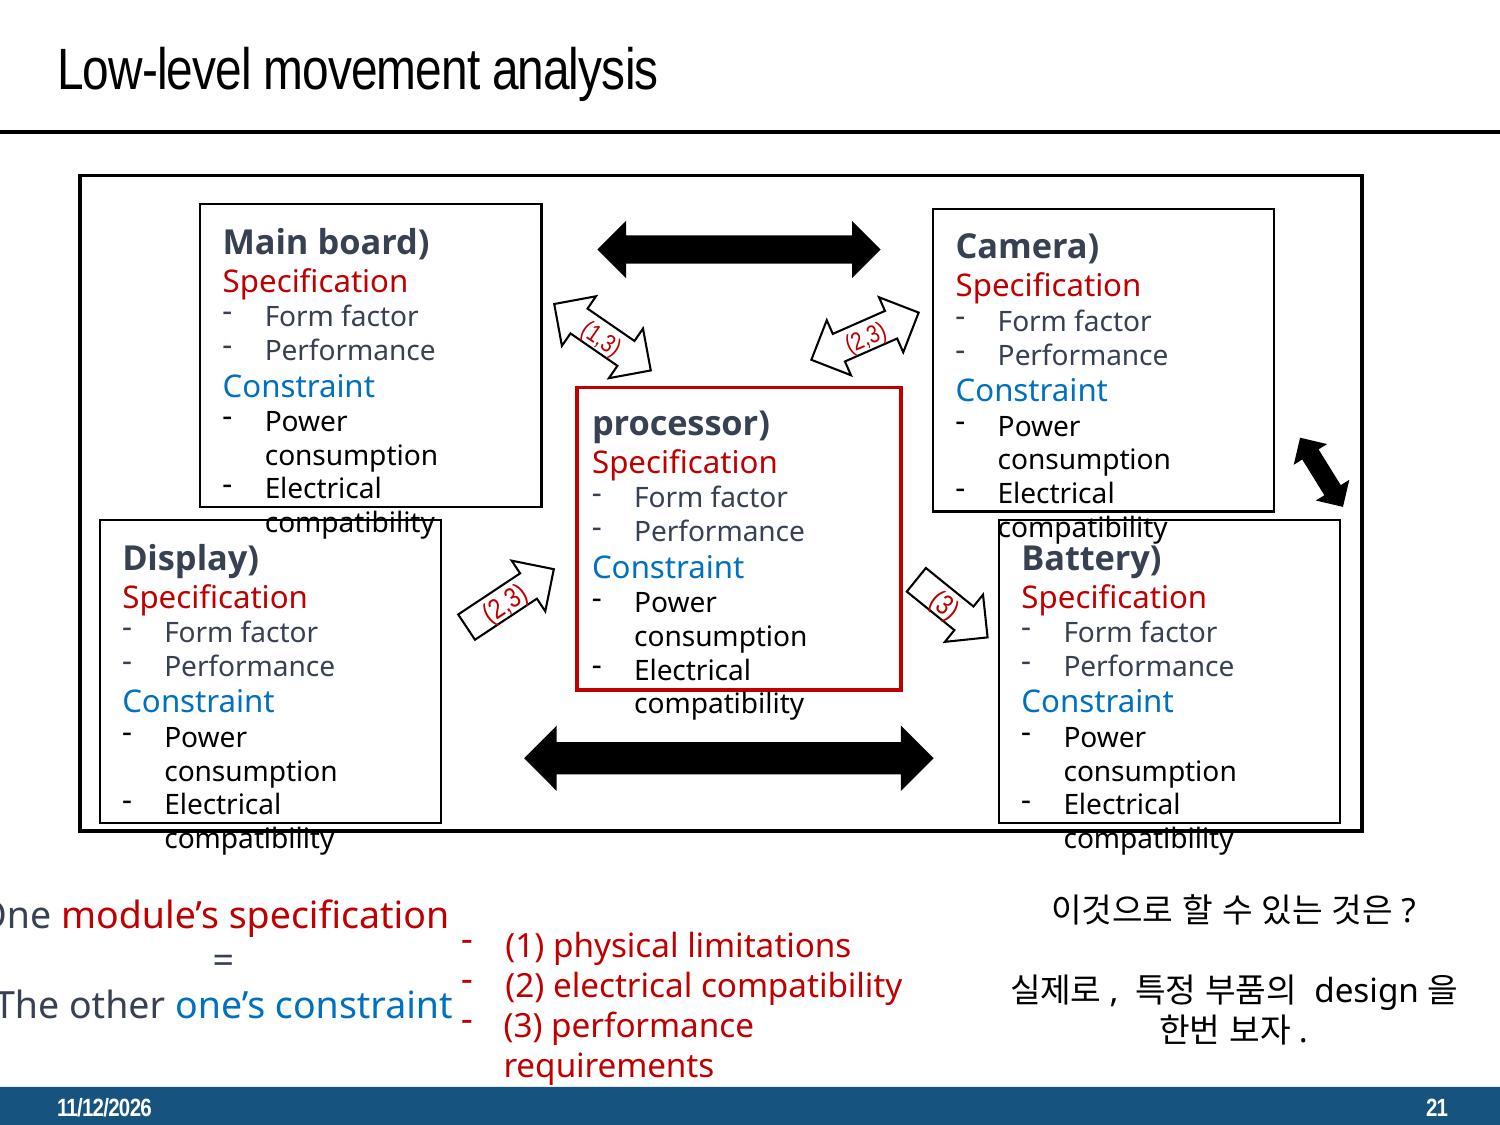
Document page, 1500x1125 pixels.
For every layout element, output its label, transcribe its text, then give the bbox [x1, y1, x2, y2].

text_box 이것으로 할 수 있는 것은? 실제로, 특정 부품의 design을 한번 보자. [981, 881, 1487, 1057]
text_box One module’s specification = The other one’s constraint [0, 883, 633, 1033]
text_box (1) physical limitations (2) electrical compatibility (3) performance requirements [446, 916, 952, 1091]
text_box [79, 175, 1363, 832]
text_box Low-level movement analysis [42, 18, 1450, 115]
text_box [597, 220, 881, 279]
text_box [524, 725, 934, 791]
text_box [932, 208, 1275, 520]
text_box (3) [905, 566, 989, 644]
slide_number 2023. 3. 22. [42, 1086, 380, 1125]
slide_number 21 [1125, 1086, 1464, 1125]
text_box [577, 387, 902, 697]
text_box (2,3) [456, 559, 556, 642]
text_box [998, 519, 1341, 832]
text_box (2,3) [810, 295, 920, 378]
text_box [200, 203, 542, 516]
text_box [1293, 437, 1350, 507]
text_box (1,3) [553, 294, 652, 380]
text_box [99, 519, 442, 832]
